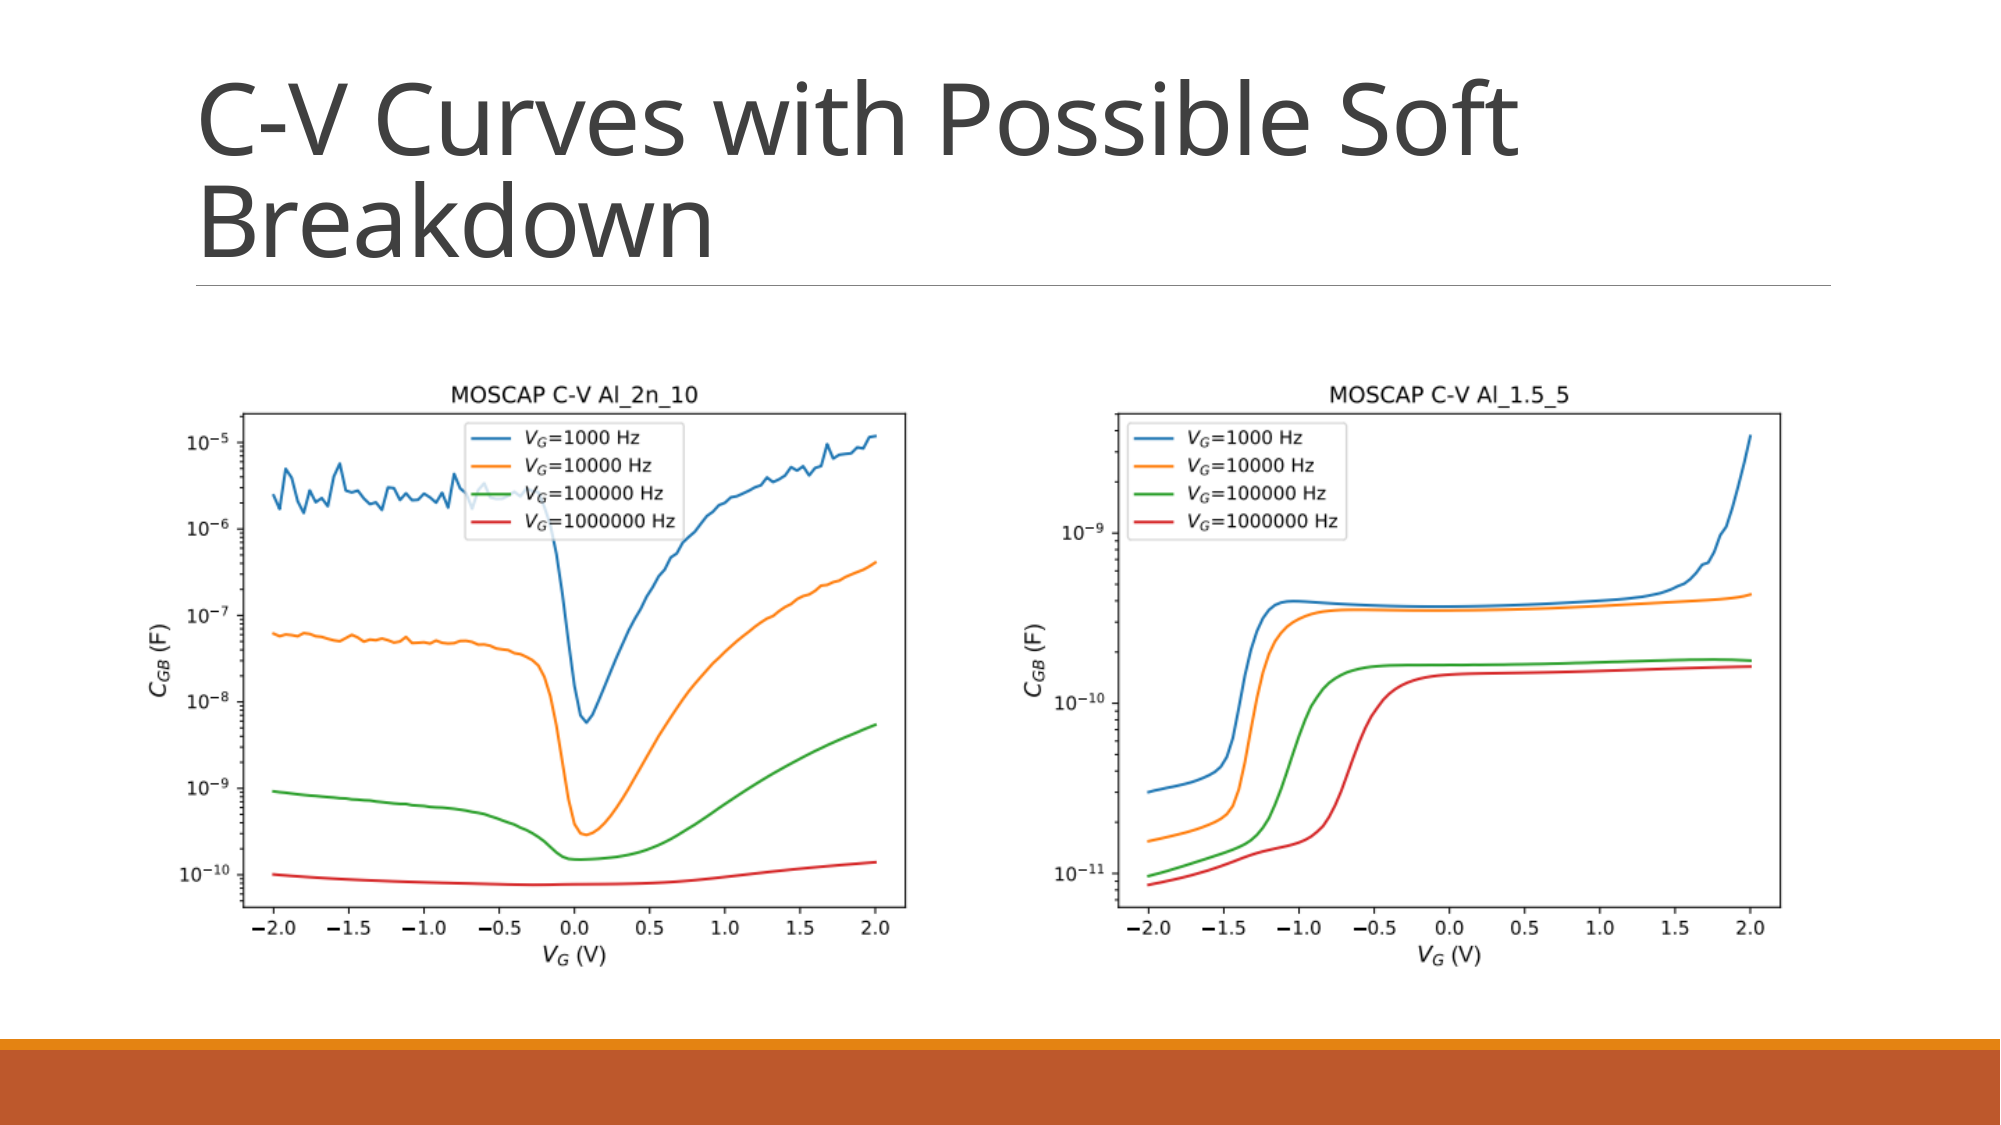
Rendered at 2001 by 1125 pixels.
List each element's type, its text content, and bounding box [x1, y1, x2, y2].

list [136, 336, 988, 976]
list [1011, 336, 1863, 976]
title C-V Curves with Possible Soft Breakdown [180, 47, 1830, 285]
